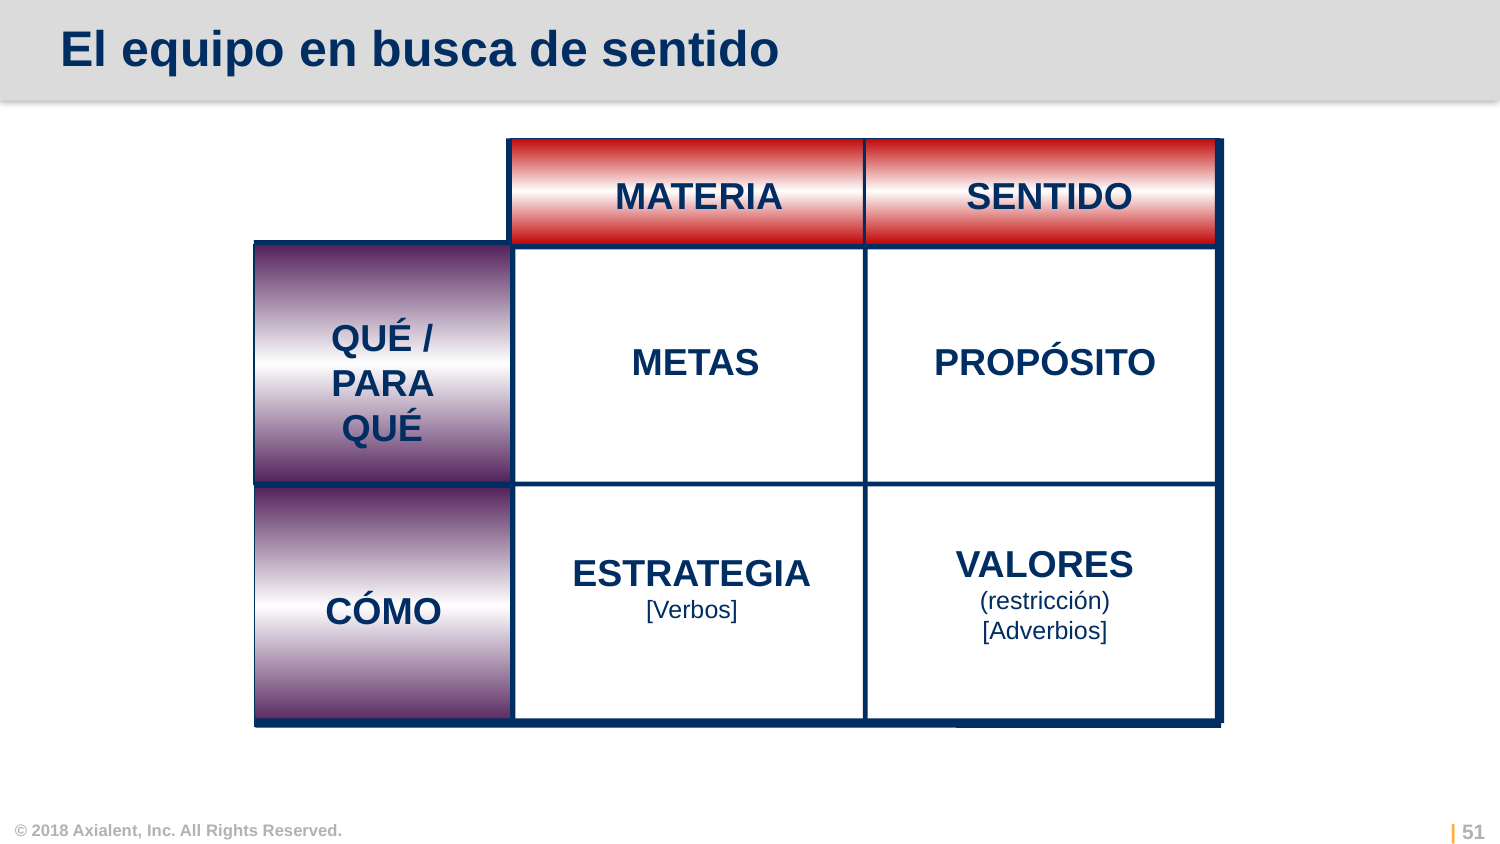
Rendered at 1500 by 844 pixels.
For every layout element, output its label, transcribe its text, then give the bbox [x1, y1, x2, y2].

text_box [253, 138, 1222, 724]
text_box [0, 0, 1500, 101]
title El equipo en busca de sentido [45, 8, 1471, 80]
slide_number | 51 [1149, 810, 1500, 844]
